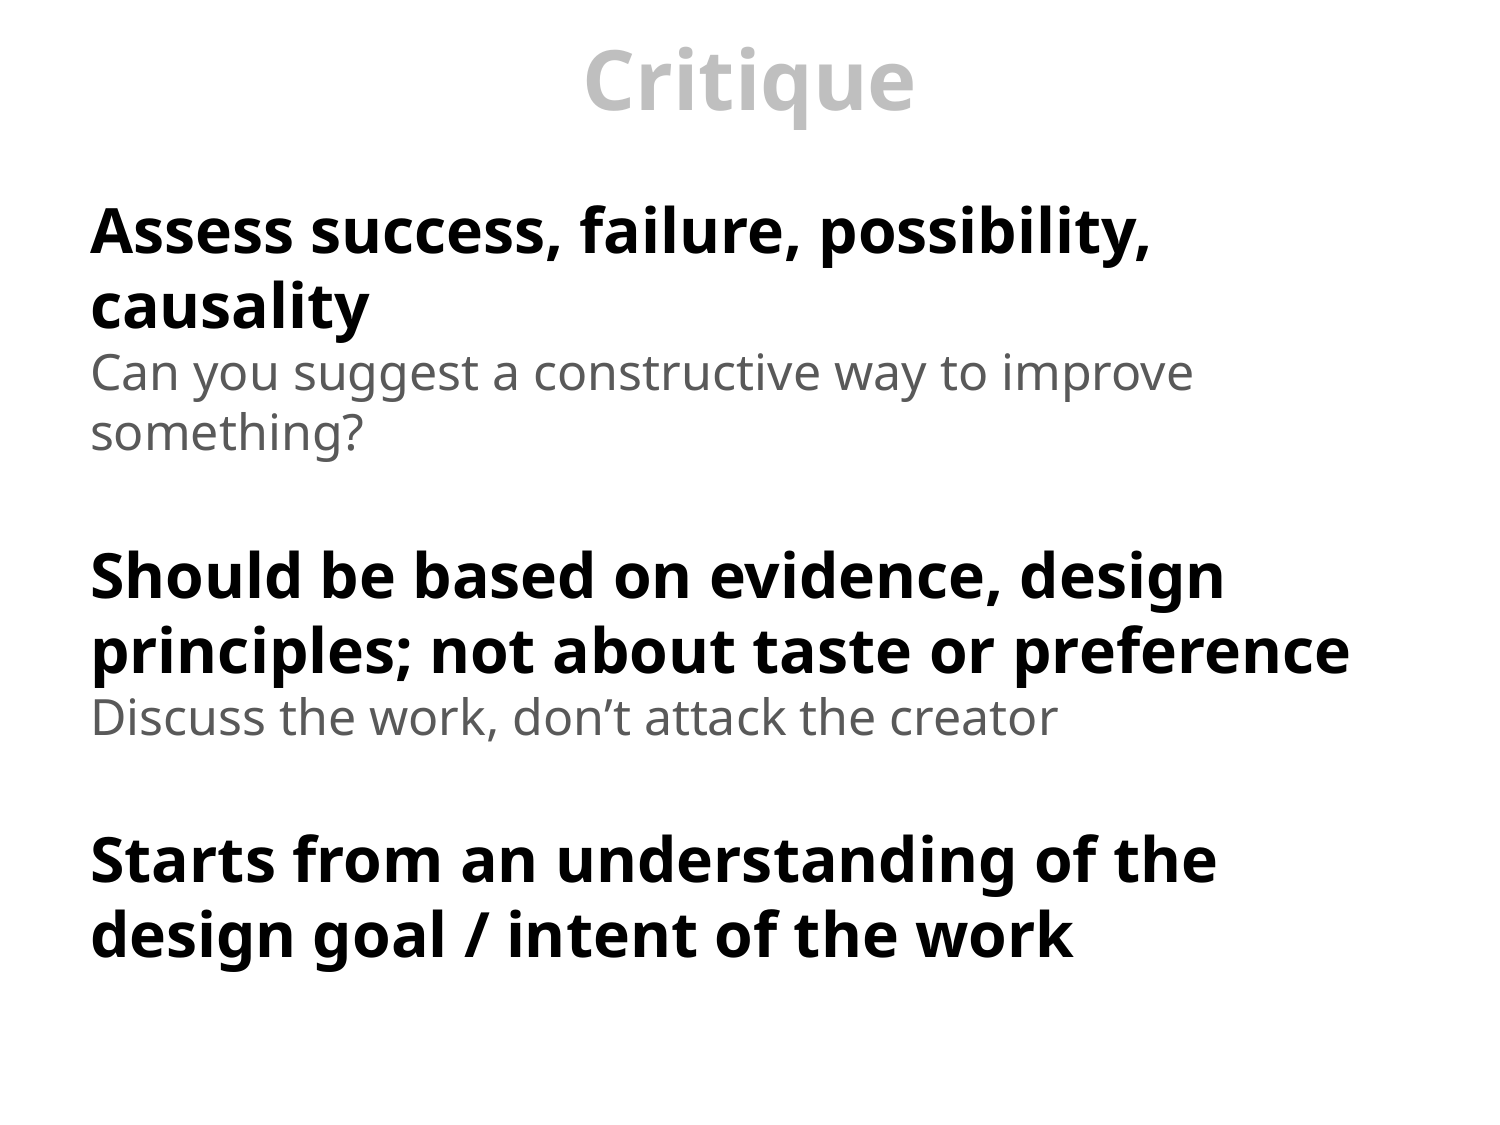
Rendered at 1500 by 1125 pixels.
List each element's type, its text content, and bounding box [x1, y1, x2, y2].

title Critique [75, 15, 1425, 138]
list Assess success, failure, possibility, causality Can you suggest a constructive way to improve something? Should be based on evidence, design principles; not about taste or preference Discuss the work, don’t attack the creator Starts from an understanding of the design goal / intent of the work [75, 183, 1425, 1088]
